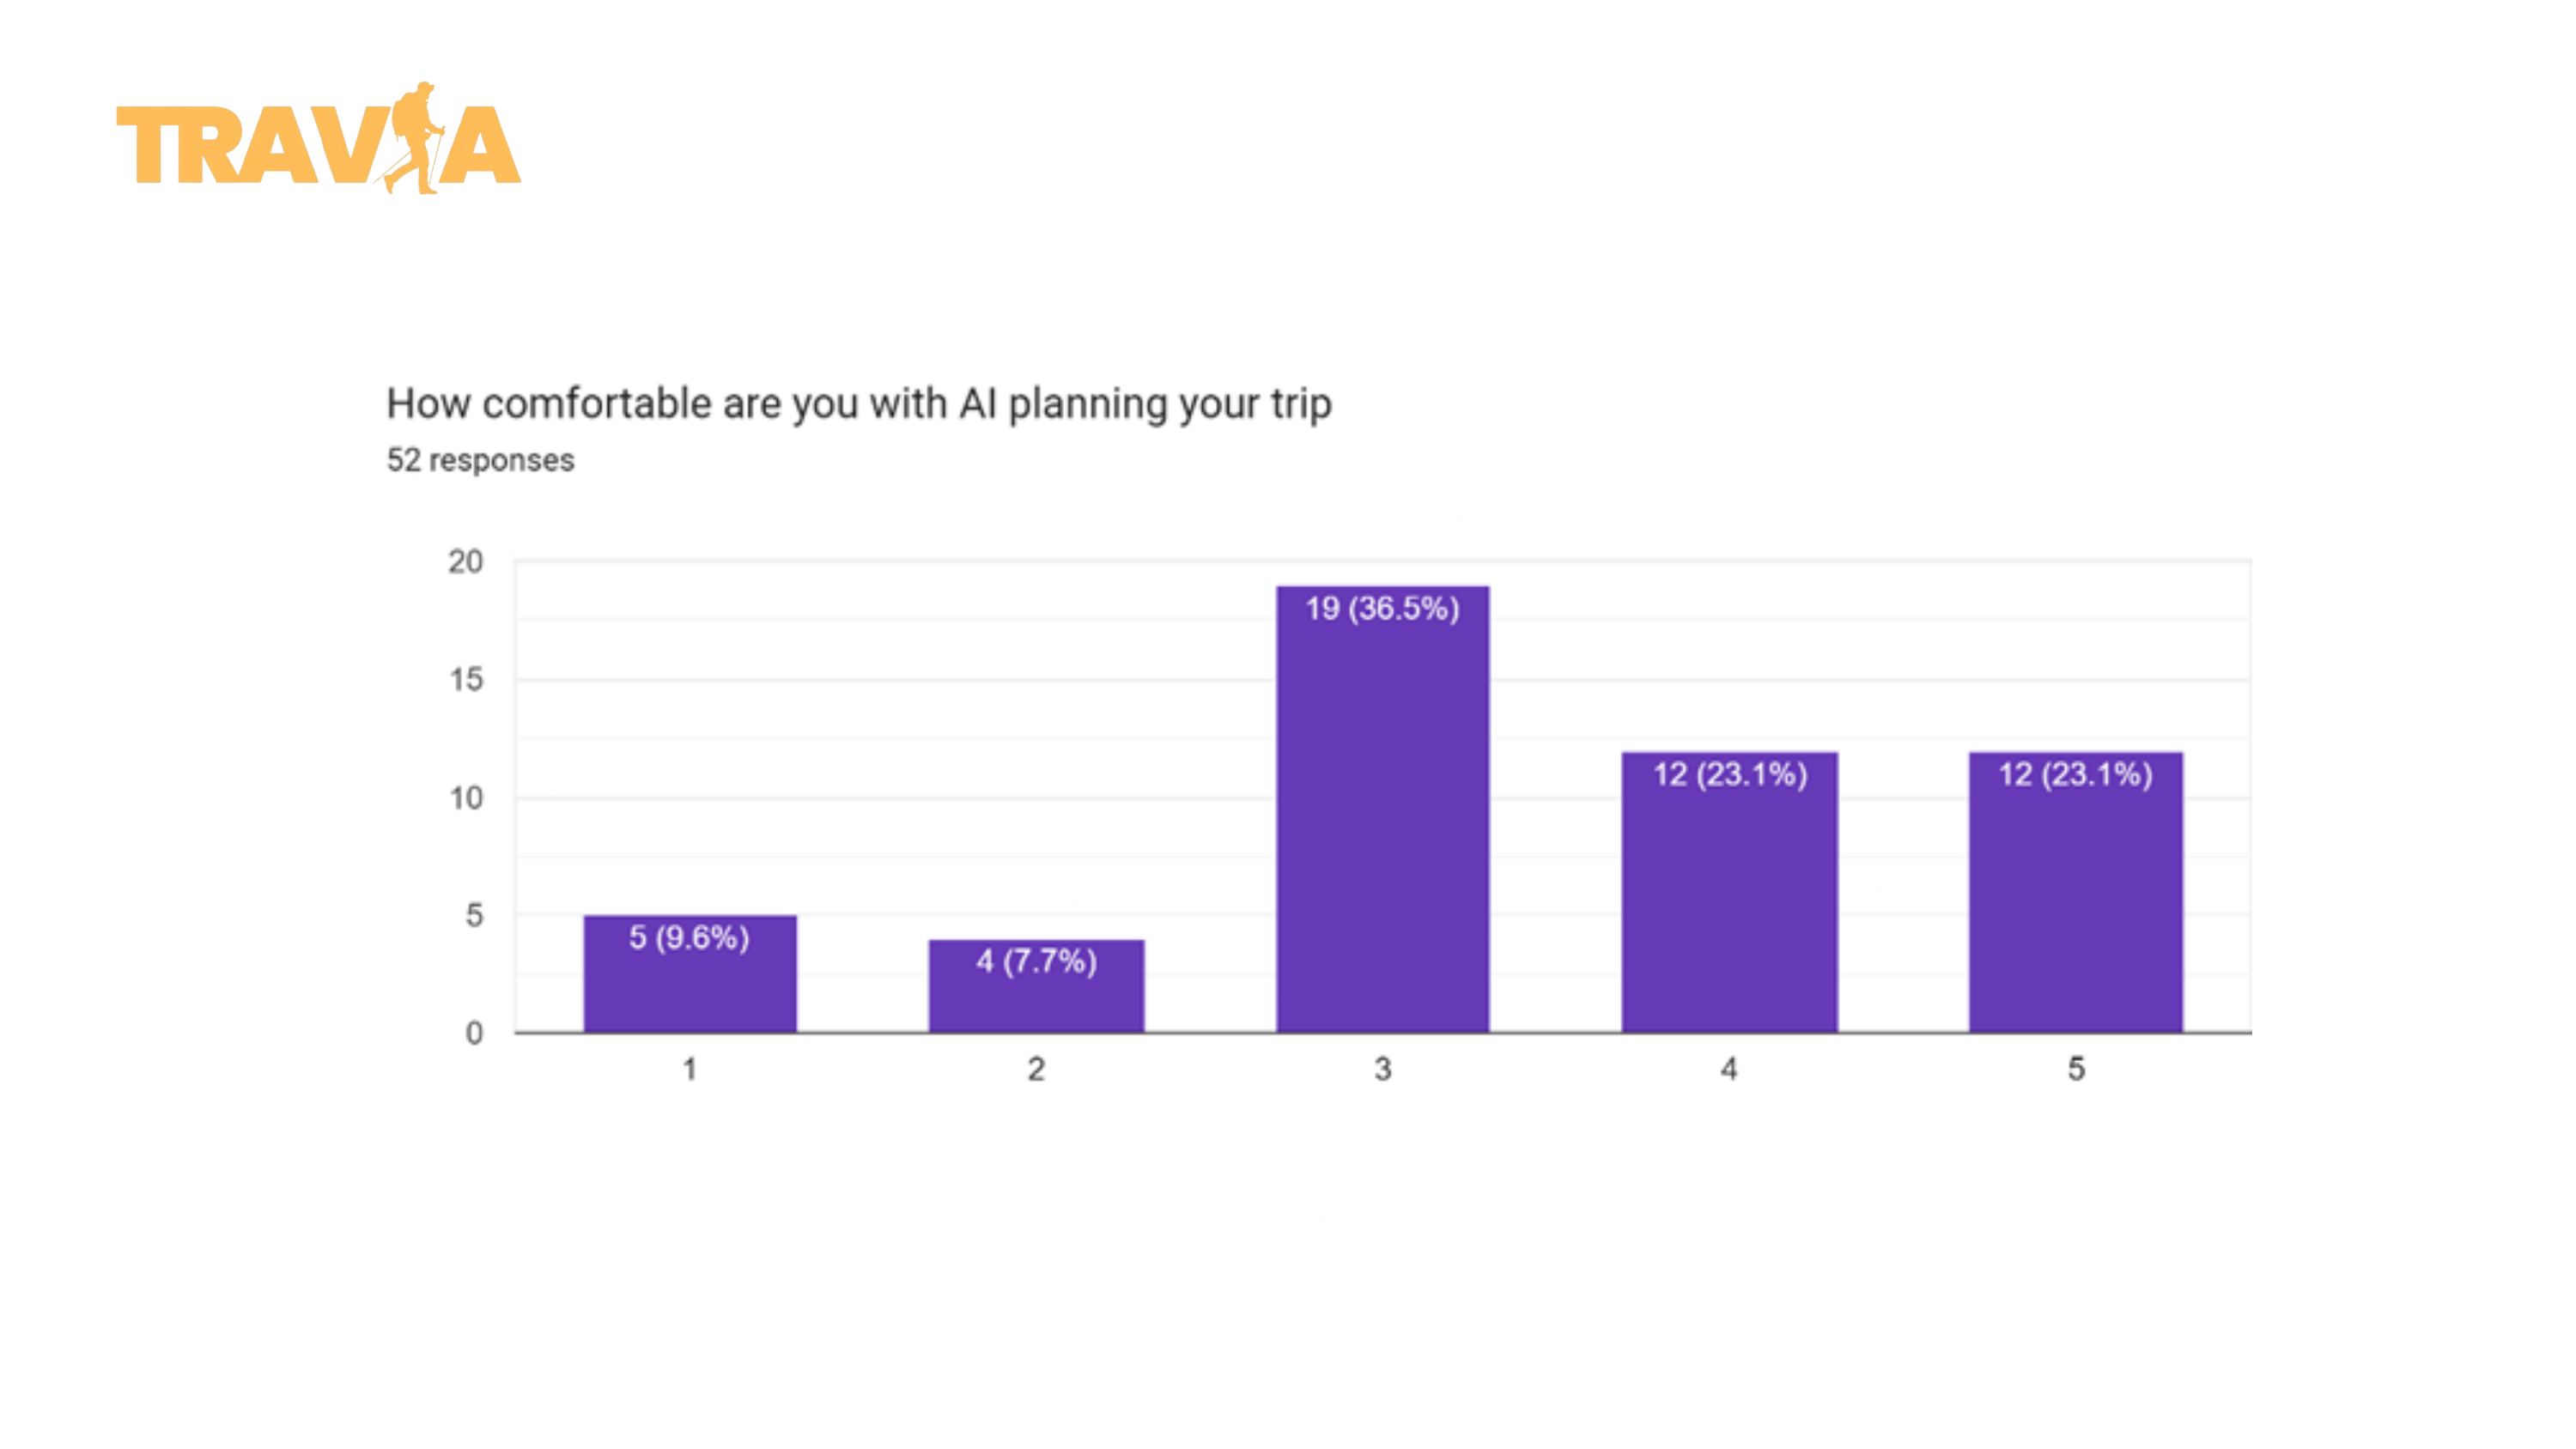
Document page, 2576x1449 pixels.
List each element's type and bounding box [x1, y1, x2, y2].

text_box [110, 61, 536, 228]
text_box [324, 313, 2252, 1231]
